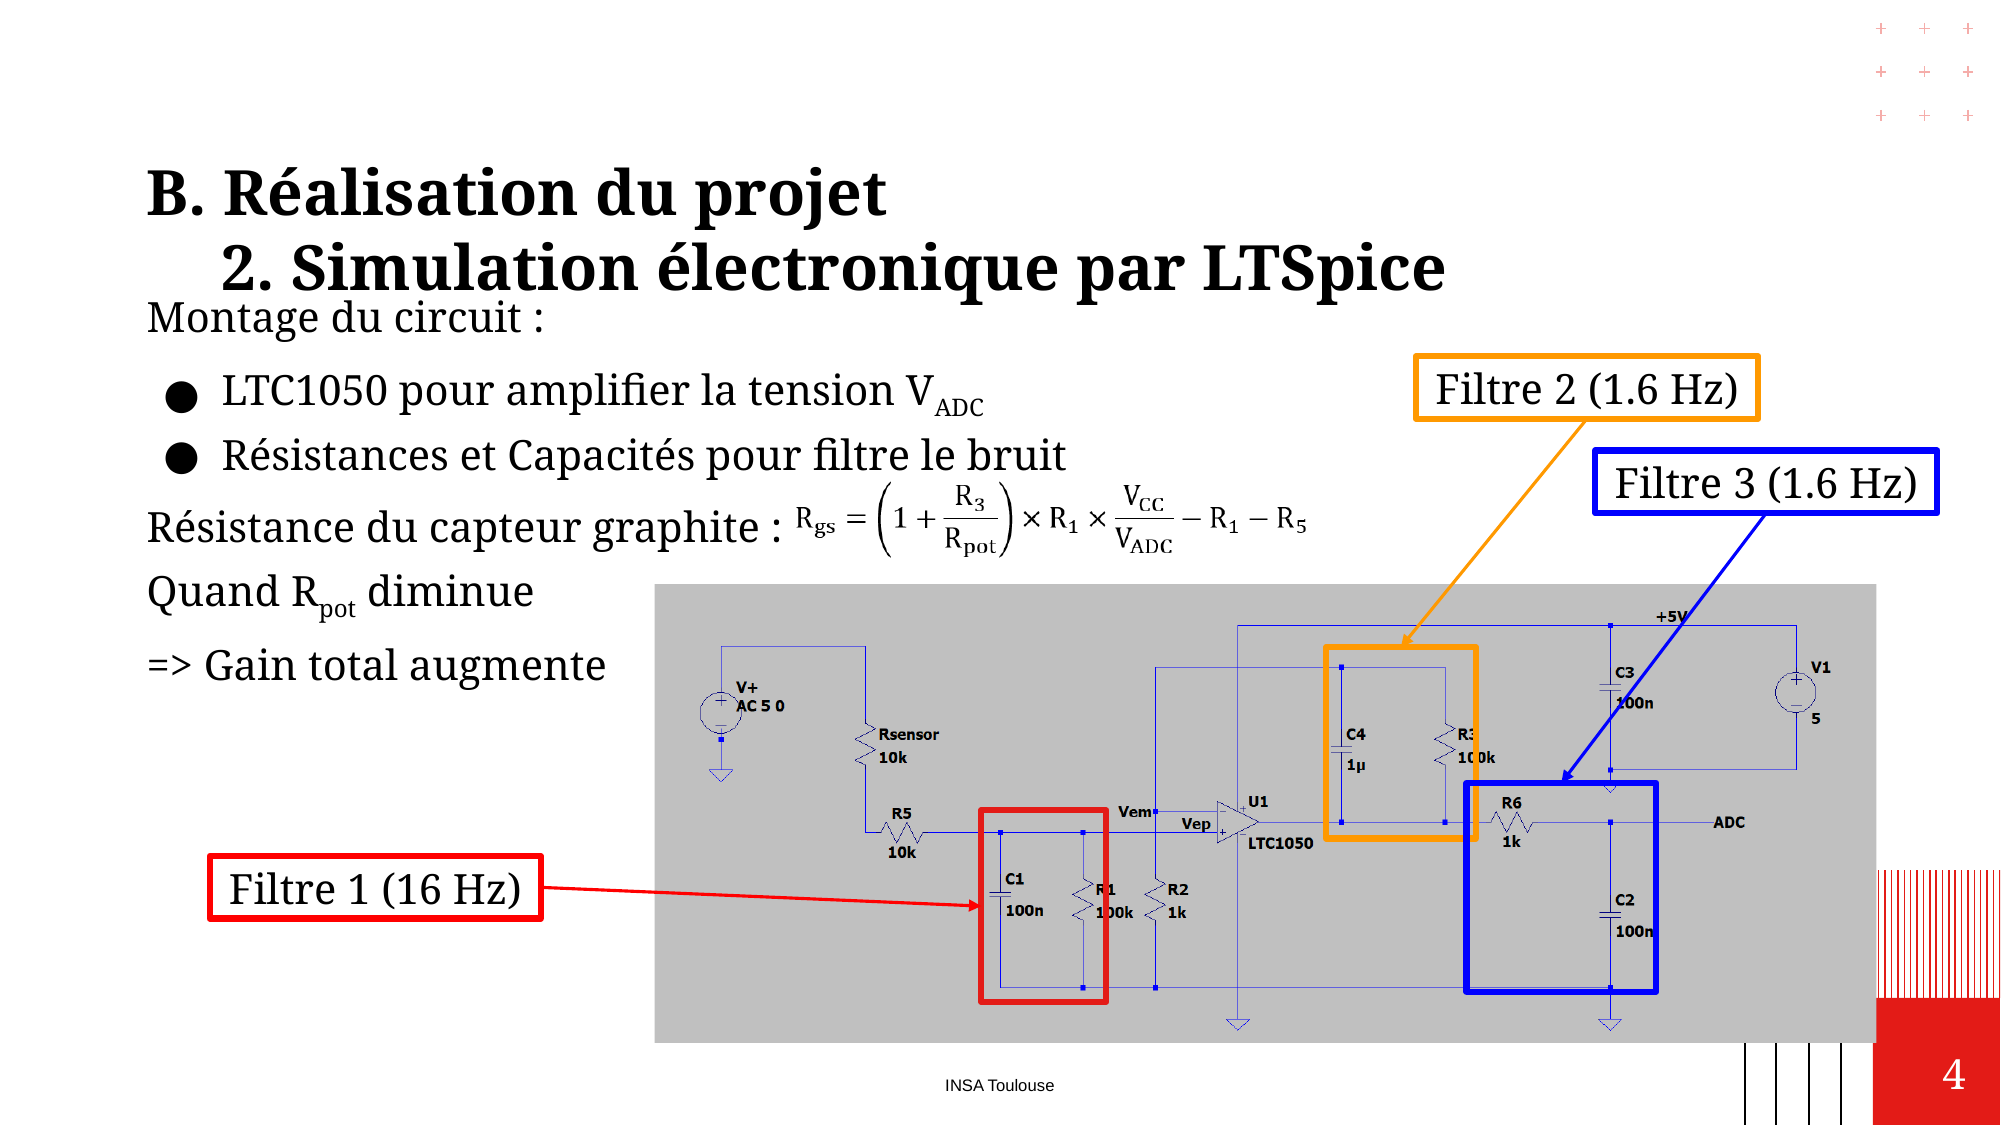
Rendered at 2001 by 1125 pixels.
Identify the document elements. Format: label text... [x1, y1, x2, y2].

picture [654, 584, 1877, 1043]
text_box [540, 887, 982, 907]
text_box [1400, 418, 1588, 648]
text_box Filtre 1 (16 Hz) [209, 856, 541, 919]
picture [778, 461, 1338, 578]
footer INSA Toulouse [662, 1064, 1338, 1105]
text_box Filtre 3 (1.6 Hz) [1595, 450, 1938, 514]
title B. Réalisation du projet [146, 114, 1855, 303]
list Montage du circuit : LTC1050 pour amplifier la tension VADC Résistances et Capacités pour filtre le bruit Résistance du capteur graphite : Quand Rpot diminue => Gain total augmente [146, 303, 1072, 921]
slide_number 4 [1907, 741, 1972, 1125]
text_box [1561, 512, 1767, 784]
text_box Filtre 2 (1.6 Hz) [1416, 356, 1759, 419]
title 2. Simulation électronique par LTSpice [1072, 303, 1855, 378]
